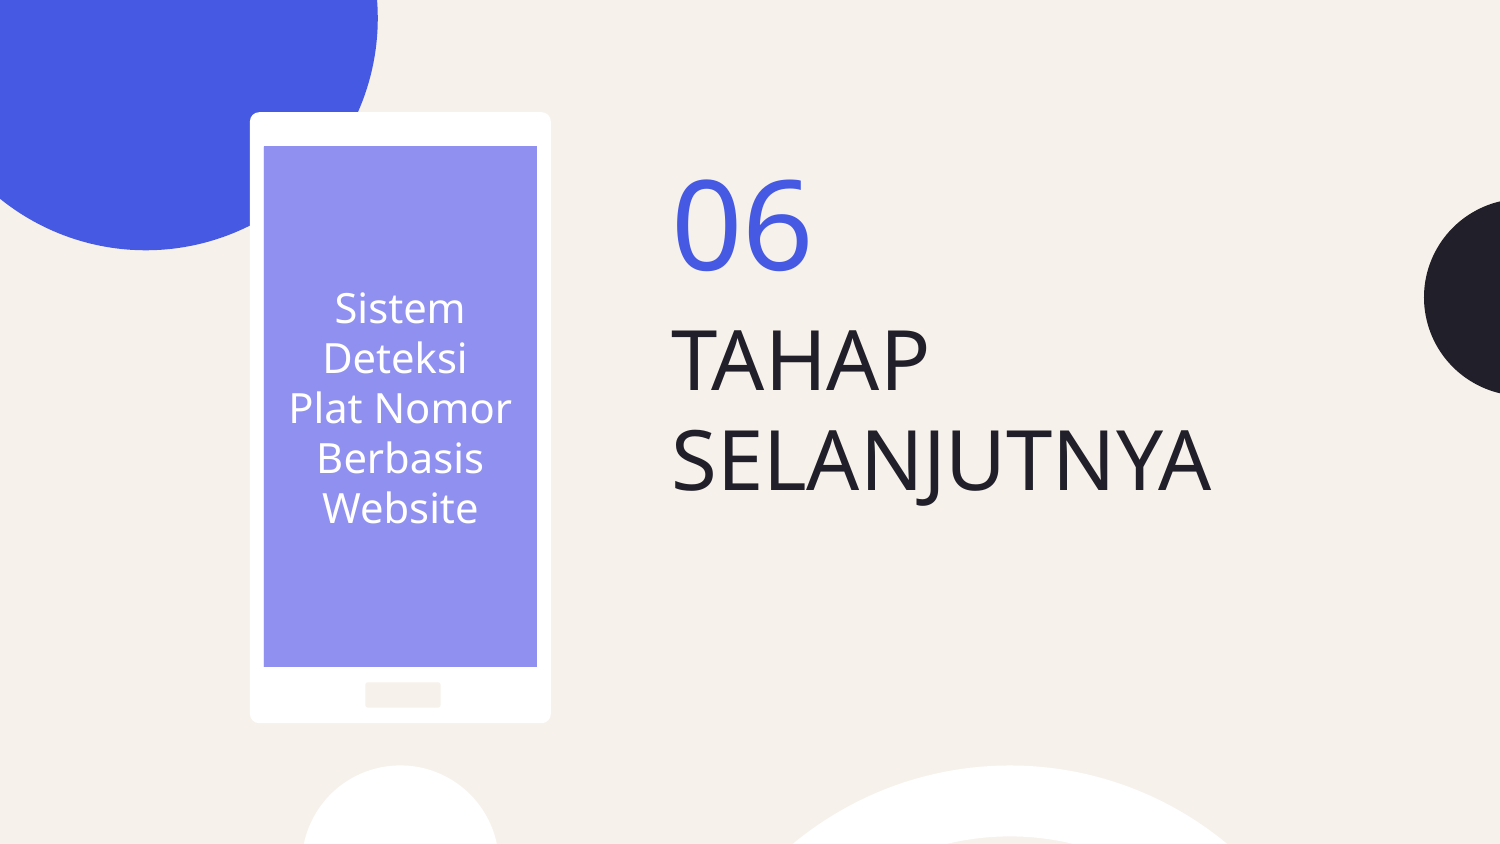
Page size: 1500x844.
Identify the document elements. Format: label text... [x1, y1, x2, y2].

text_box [249, 111, 552, 724]
text_box 06 [656, 78, 958, 310]
title TAHAP SELANJUTNYA [656, 291, 1344, 523]
